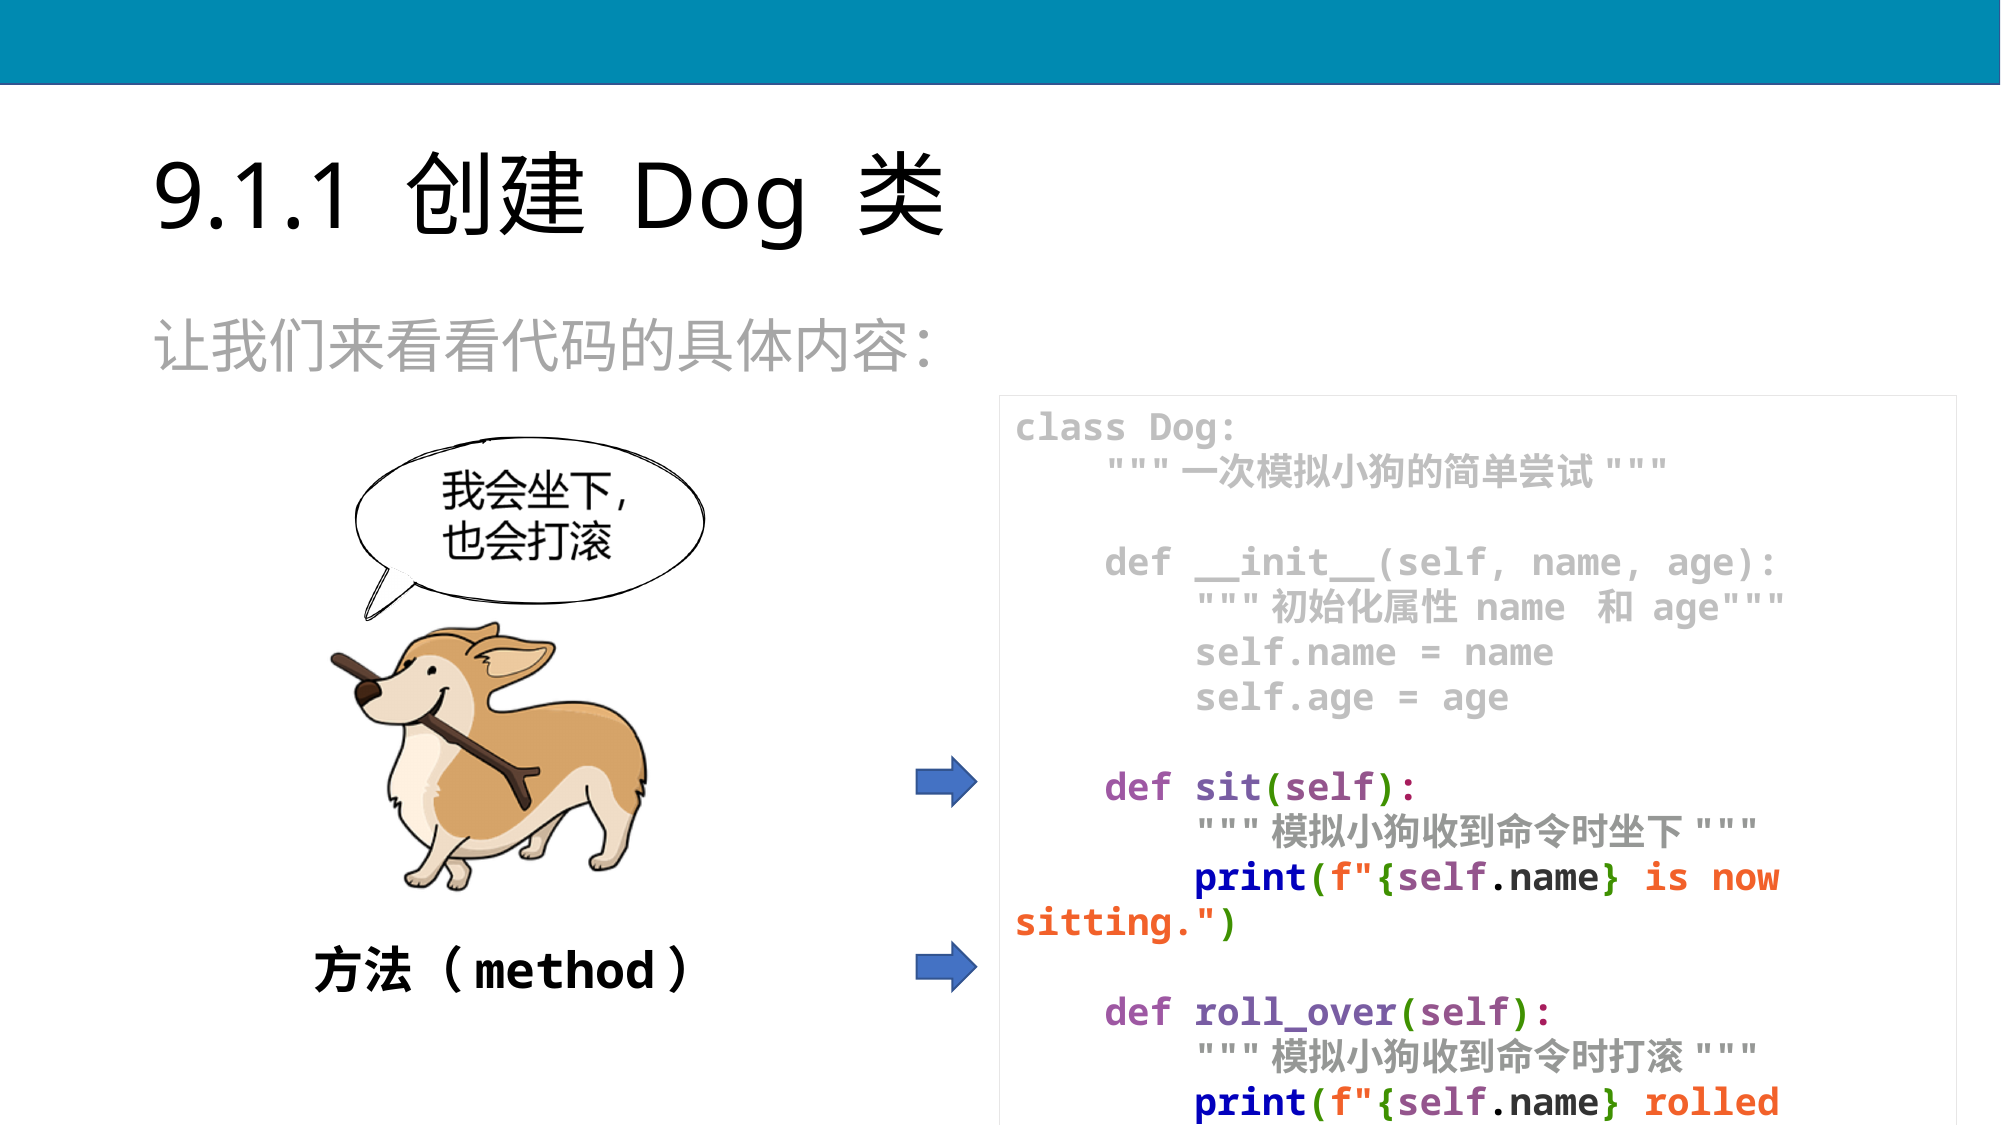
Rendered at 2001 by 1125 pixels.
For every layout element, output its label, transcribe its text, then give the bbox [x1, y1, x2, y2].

text_box class Dog: """一次模拟小狗的简单尝试""" def __init__(self, name, age): """初始化属性 name 和 age""" self.name = name self.age = age def sit(self): """模拟小狗收到命令时坐下""" print(f"{self.name} is now sitting.") def roll_over(self): """模拟小狗收到命令时打滚""" print(f"{self.name} rolled over!") [999, 395, 1957, 1125]
text_box [915, 755, 978, 808]
text_box [915, 940, 978, 994]
list 让我们来看看代码的具体内容： [137, 310, 1863, 1024]
text_box 方法（method） [137, 395, 893, 1059]
title 9.1.1 创建 Dog 类 [137, 115, 1863, 282]
picture [314, 424, 717, 907]
